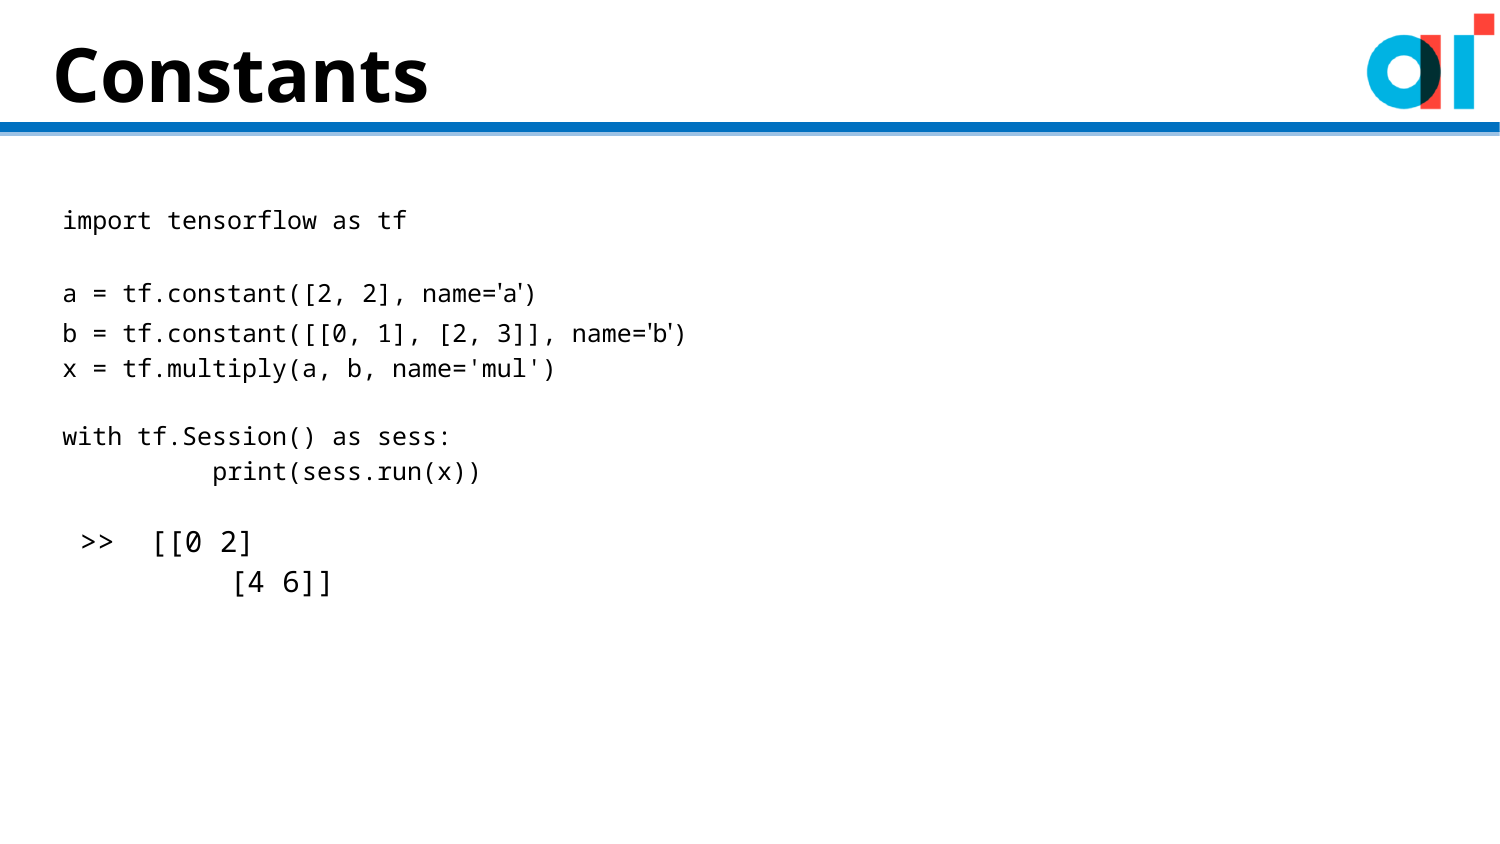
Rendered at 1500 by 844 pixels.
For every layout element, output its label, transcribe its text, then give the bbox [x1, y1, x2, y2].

picture [1355, 0, 1500, 121]
list import tensorflow as tf a = tf.constant([2, 2], name='a') b = tf.constant([[0, 1], [2, 3]], name='b') x = tf.multiply(a, b, name='mul') with tf.Session() as sess: print(sess.run(x)) >> [[0 2] [4 6]] [51, 189, 1449, 750]
title Constants [41, 21, 1439, 125]
